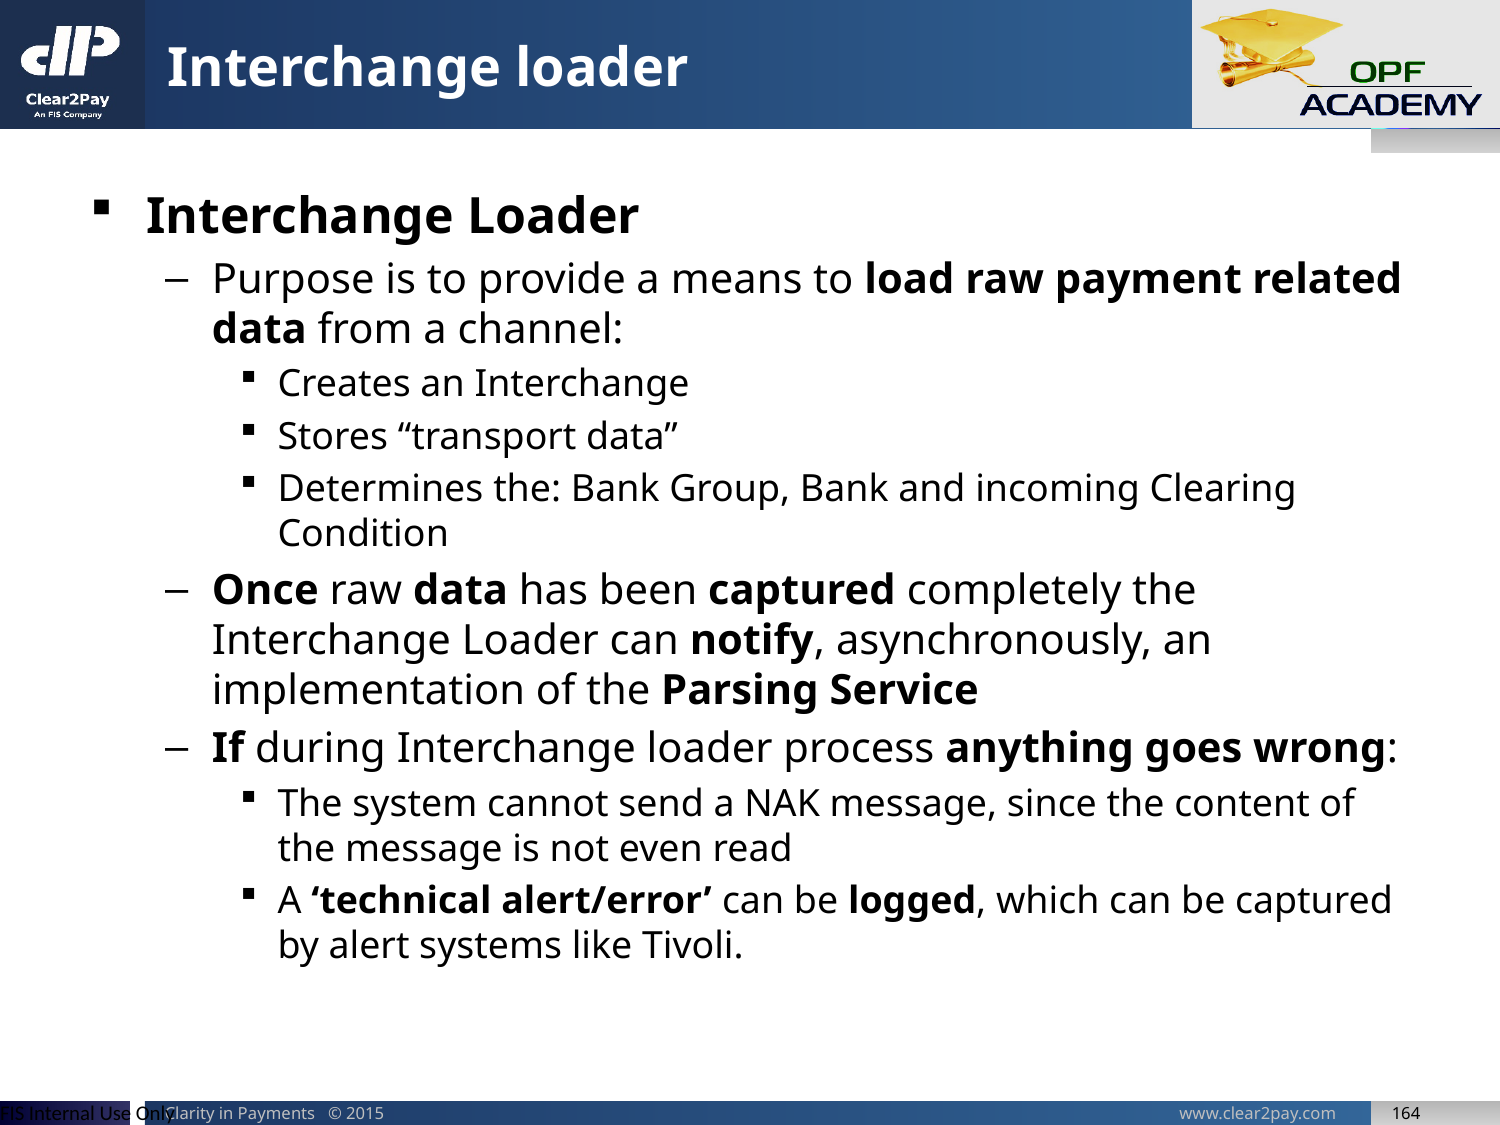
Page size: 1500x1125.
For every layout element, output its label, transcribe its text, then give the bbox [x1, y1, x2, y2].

title Interchange loader [152, 0, 1372, 129]
list Interchange Loader Purpose is to provide a means to load raw payment related data from a channel: Creates an Interchange Stores “transport data” Determines the: Bank Group, Bank and incoming Clearing Condition Once raw data has been captured completely the Interchange Loader can notify, asynchronously, an implementation of the Parsing Service If during Interchange loader process anything goes wrong: The system cannot send a NAK message, since the content of the message is not even read A ‘technical alert/error’ can be logged, which can be captured by alert systems like Tivoli. [75, 175, 1425, 1067]
picture [0, 0, 145, 129]
picture [1372, 0, 1500, 129]
